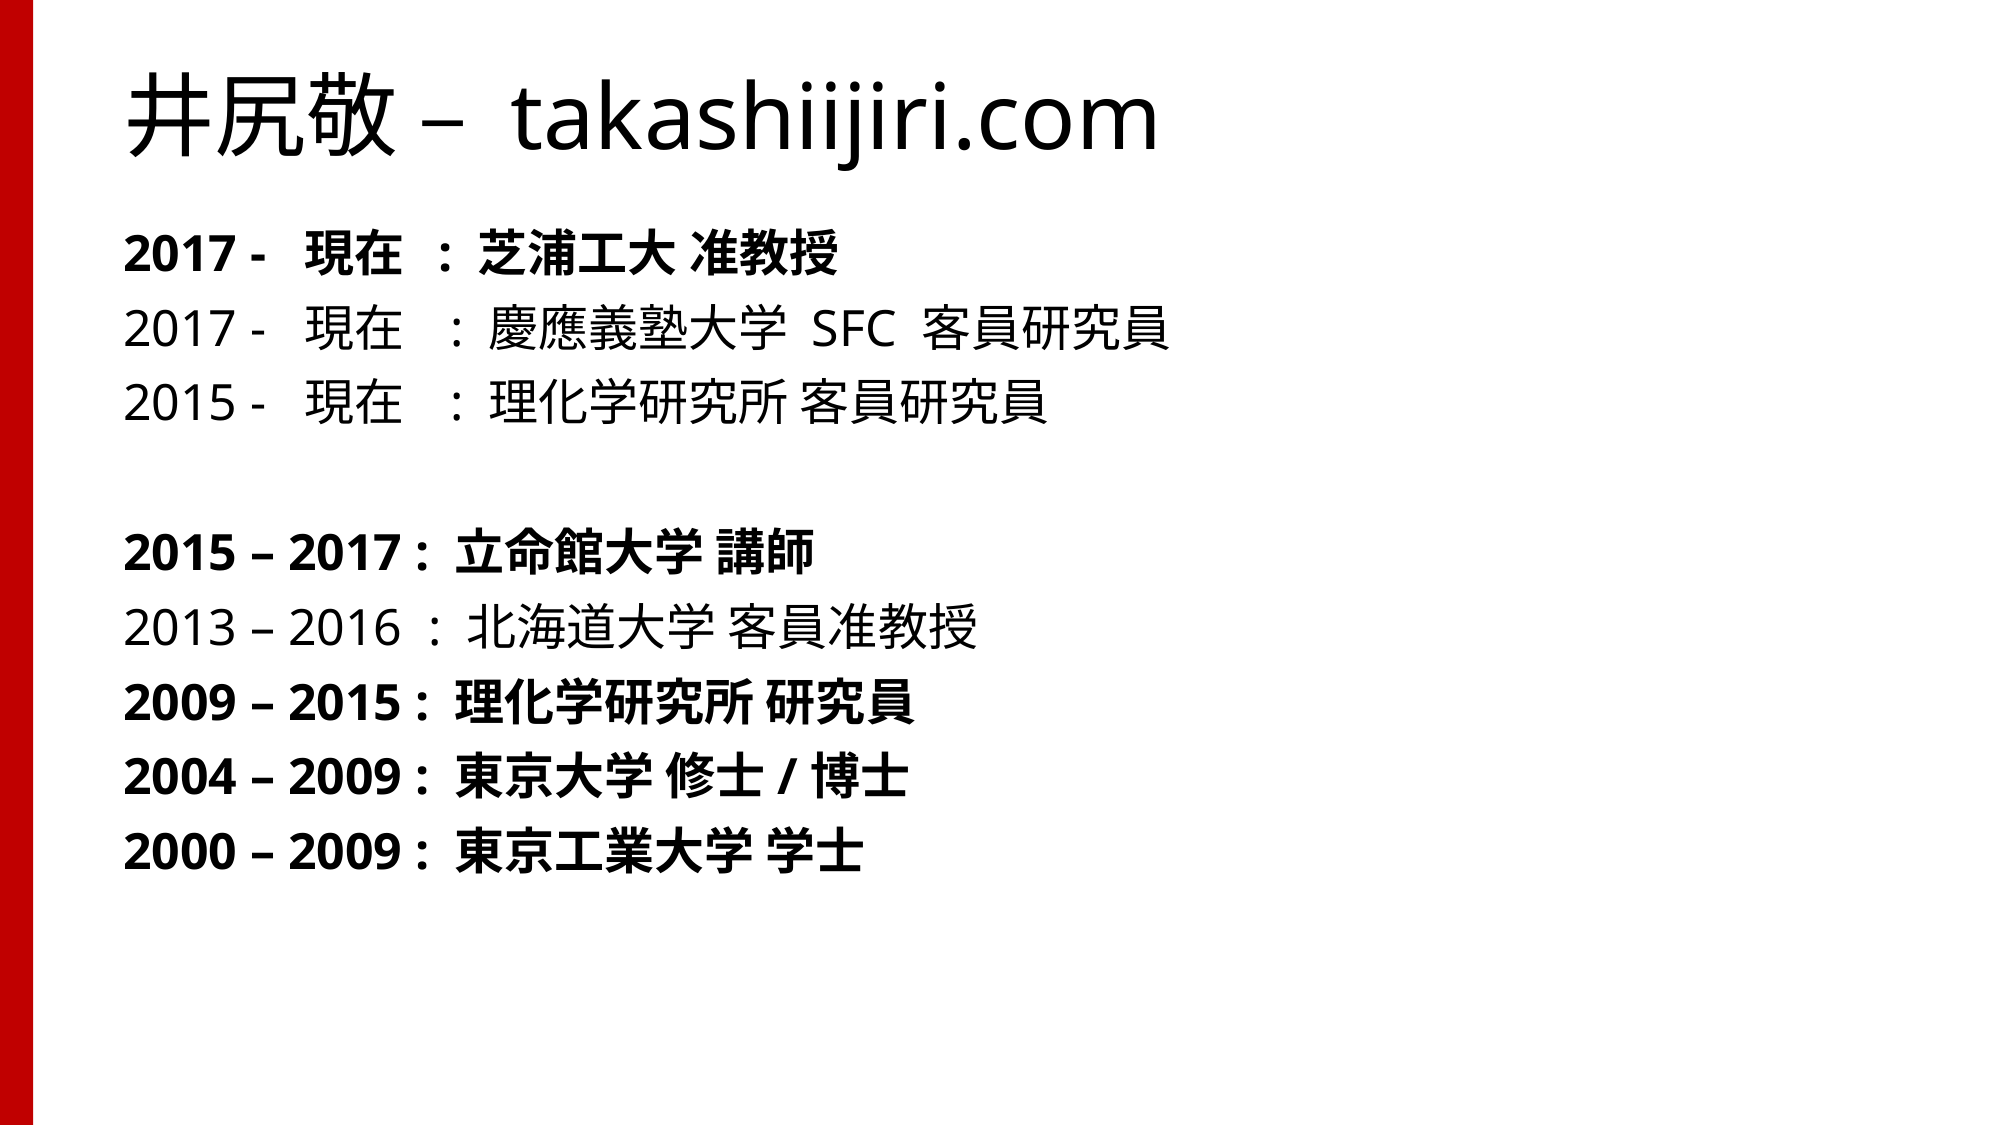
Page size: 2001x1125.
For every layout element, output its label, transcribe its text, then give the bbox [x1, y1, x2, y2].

title 井尻敬 – takashiijiri.com [108, 59, 1755, 181]
list 2017 - 現在 : 芝浦工大 准教授 2017 - 現在 : 慶應義塾大学 SFC 客員研究員 2015 - 現在 : 理化学研究所 客員研究員 2015 – 2017 : 立命館大学 講師 2013 – 2016 : 北海道大学 客員准教授 2009 – 2015 : 理化学研究所 研究員 2004 – 2009 : 東京大学 修士/博士 2000 – 2009 : 東京工業大学 学士 [108, 220, 1715, 1090]
